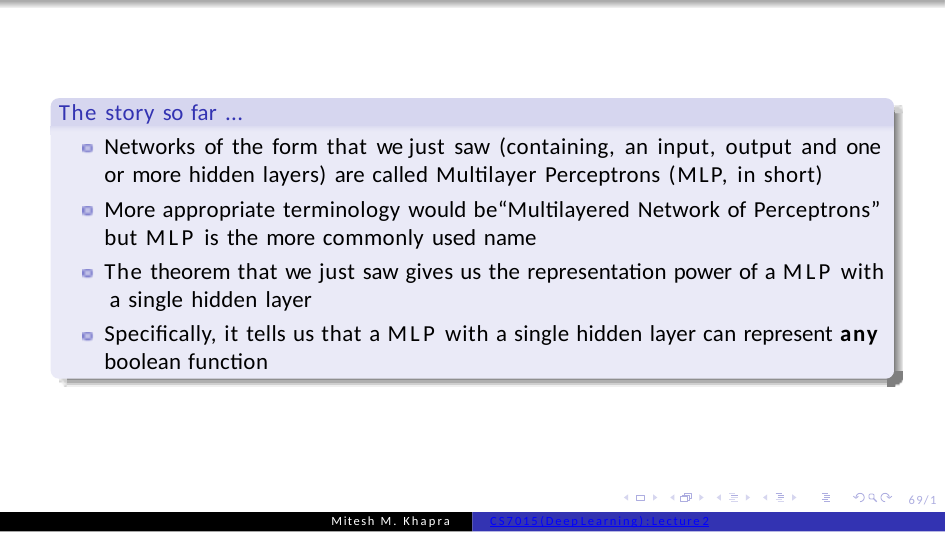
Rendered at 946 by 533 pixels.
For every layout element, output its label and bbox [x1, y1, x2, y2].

picture [0, 0, 945, 8]
text_box [0, 511, 946, 532]
text_box [906, 493, 942, 508]
text_box [50, 87, 903, 388]
